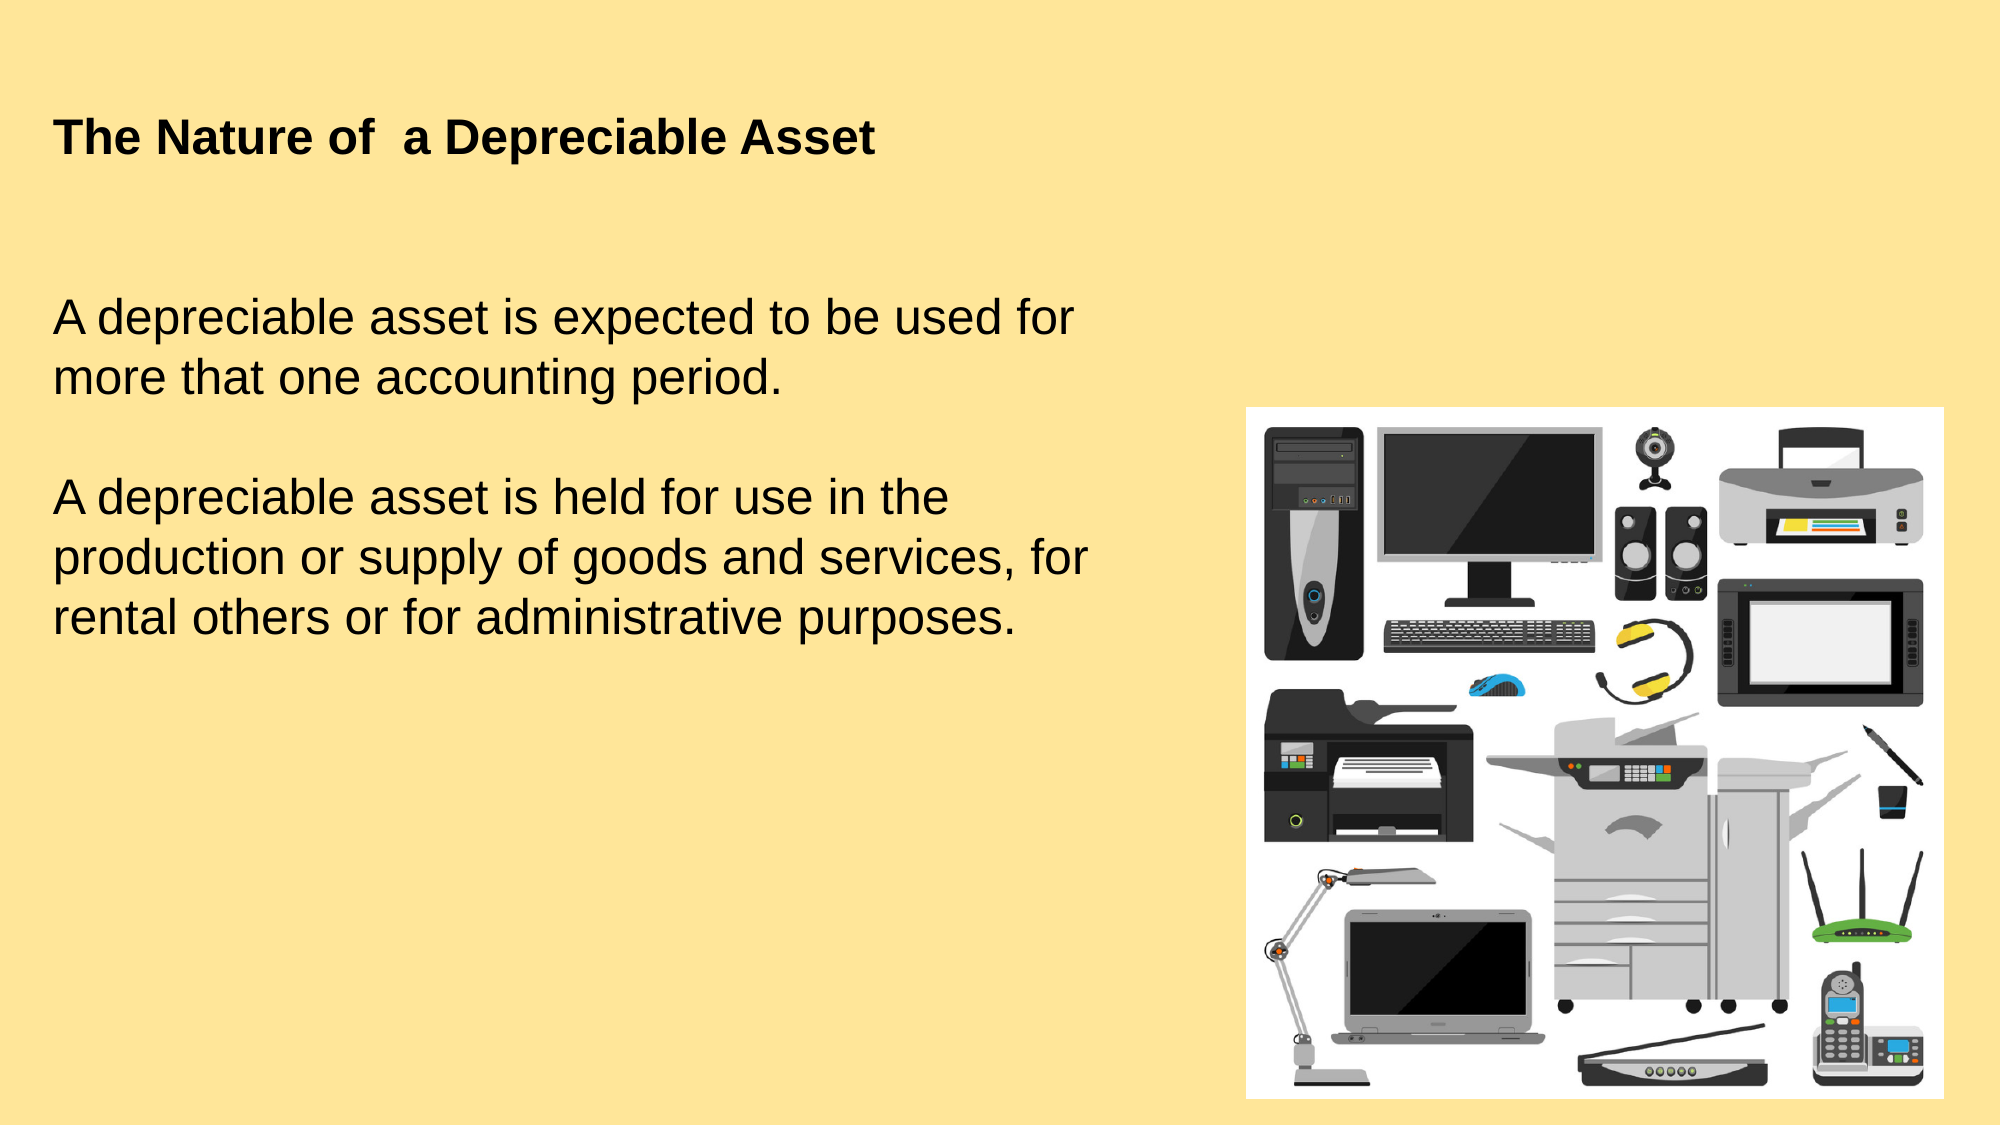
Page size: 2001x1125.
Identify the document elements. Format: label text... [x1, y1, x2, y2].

picture [1246, 407, 1944, 1099]
text_box The Nature of a Depreciable Asset A depreciable asset is expected to be used for more that one accounting period. A depreciable asset is held for use in the production or supply of goods and services, for rental others or for administrative purposes. [38, 96, 1207, 832]
